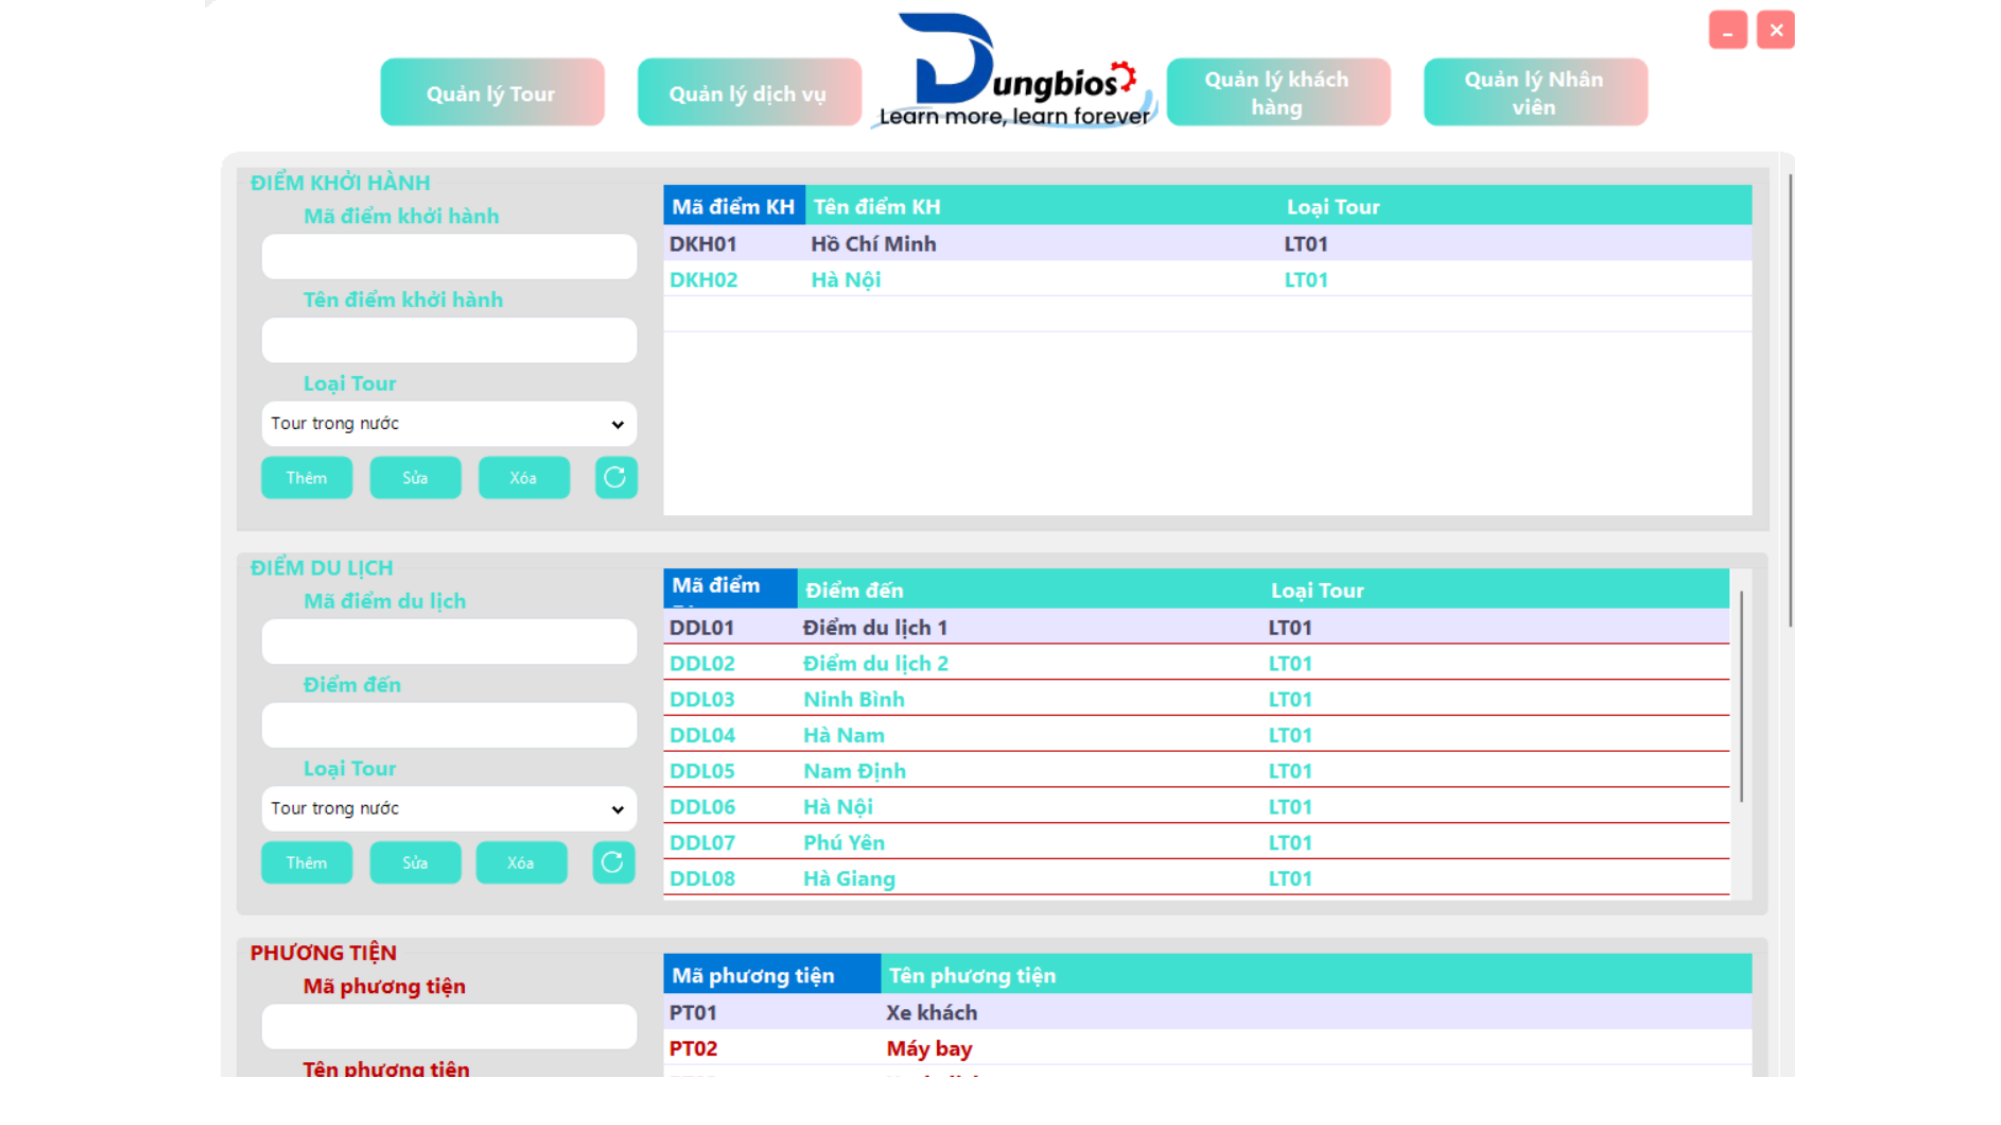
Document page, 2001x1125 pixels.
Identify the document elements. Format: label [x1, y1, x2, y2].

picture [205, 0, 1795, 1077]
